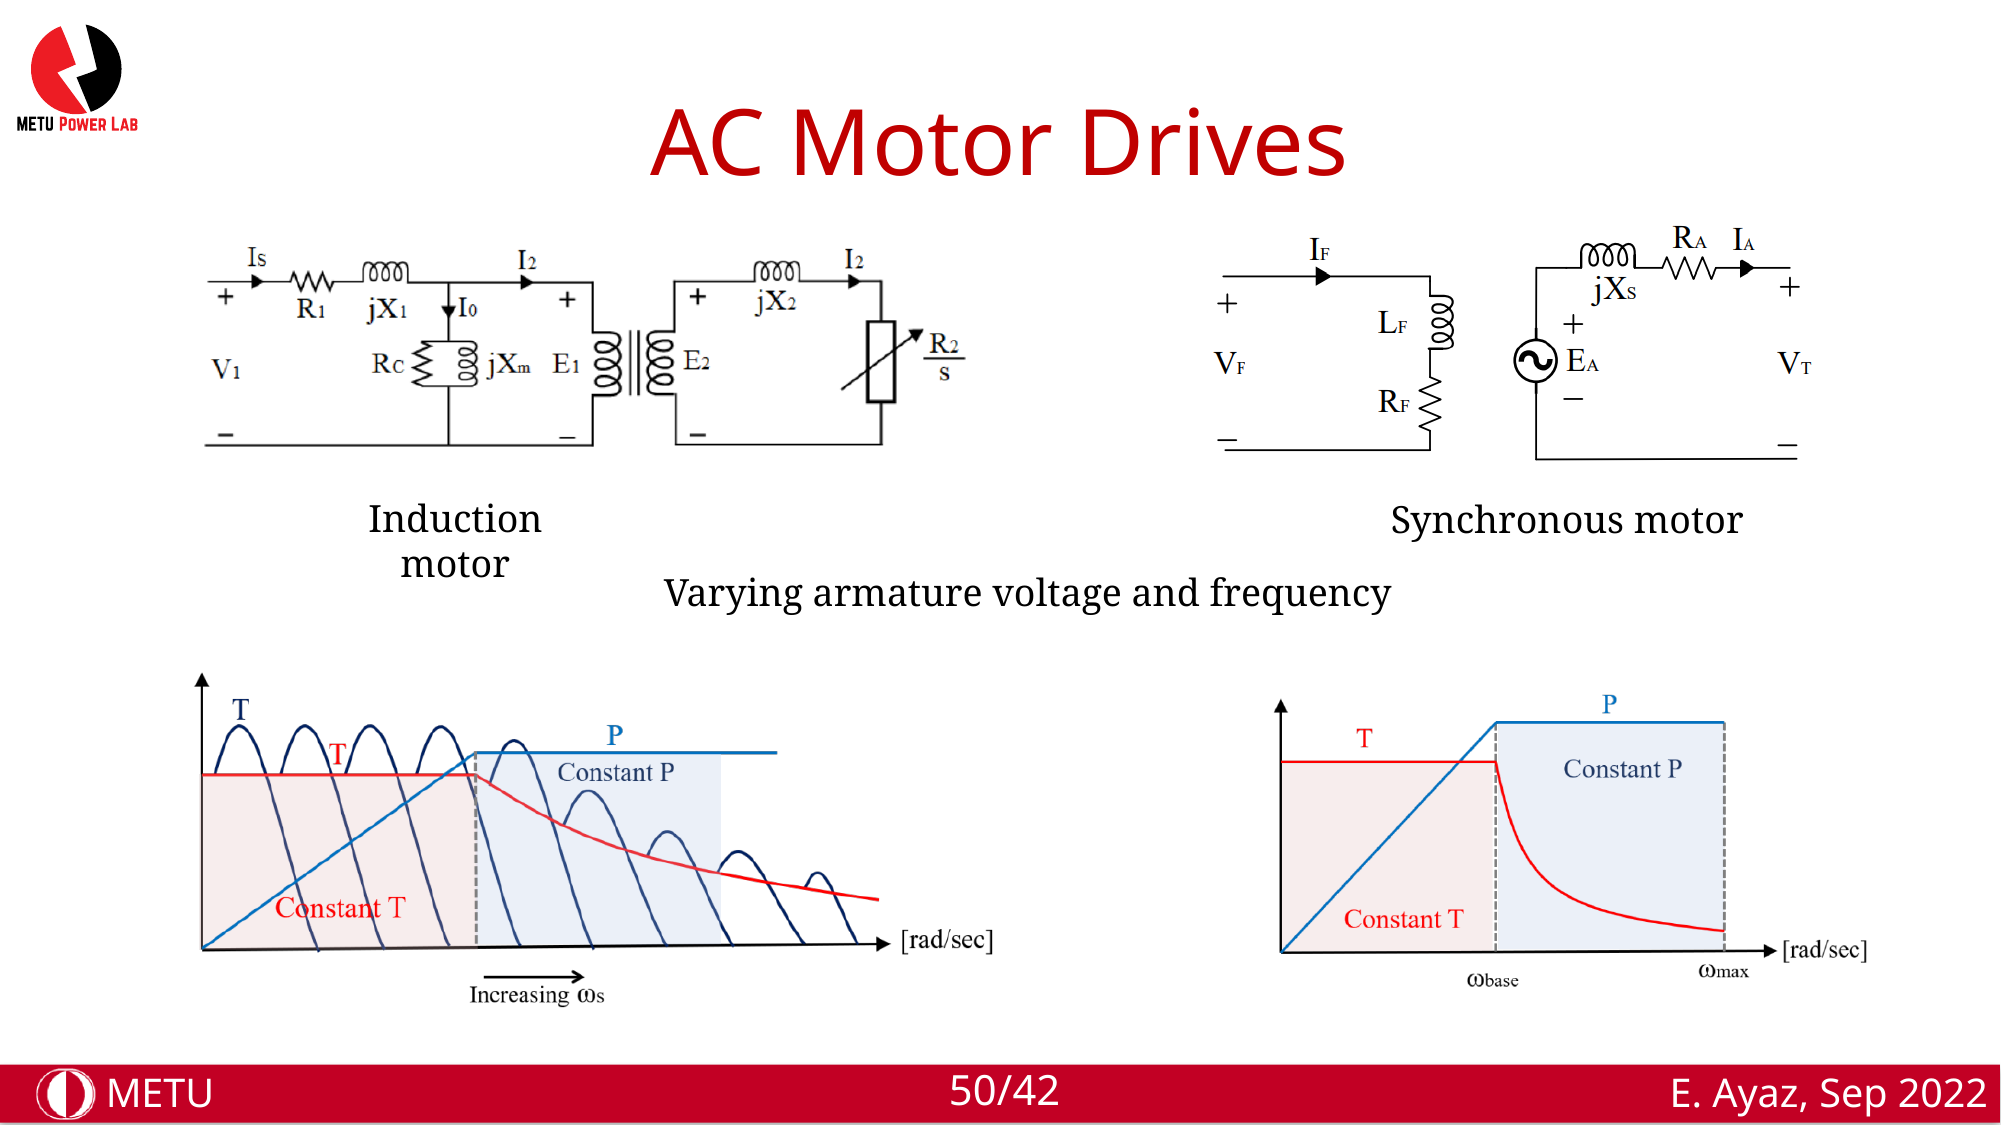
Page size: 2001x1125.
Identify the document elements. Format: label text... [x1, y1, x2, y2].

picture [30, 1068, 99, 1120]
text_box Varying armature voltage and frequency [443, 561, 1613, 622]
picture [1139, 196, 1851, 500]
picture [109, 190, 1008, 464]
picture [157, 650, 1029, 1015]
picture [1234, 659, 1901, 1005]
text_box Induction motor [296, 487, 615, 592]
title AC Motor Drives [99, 45, 1900, 233]
text_box Synchronous motor [1337, 508, 1798, 549]
